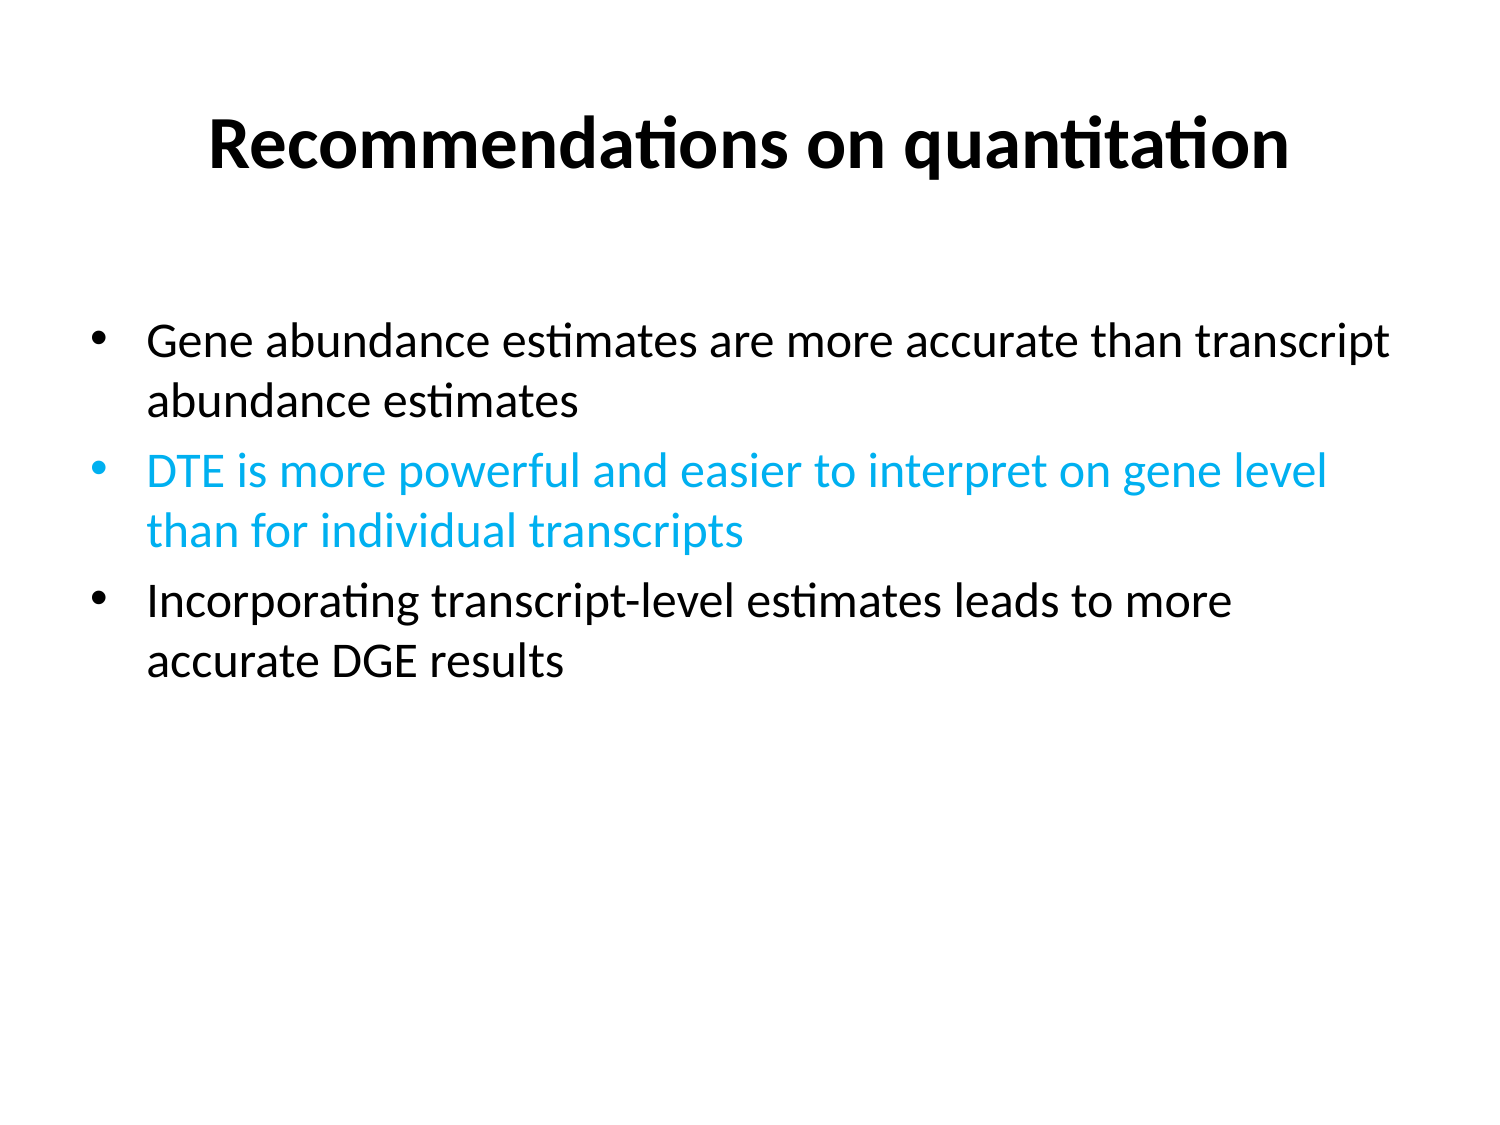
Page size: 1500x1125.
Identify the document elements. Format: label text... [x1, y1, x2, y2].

title Recommendations on quantitation [75, 45, 1425, 233]
list Gene abundance estimates are more accurate than transcript abundance estimates DTE is more powerful and easier to interpret on gene level than for individual transcripts Incorporating transcript-level estimates leads to more accurate DGE results [75, 299, 1425, 850]
